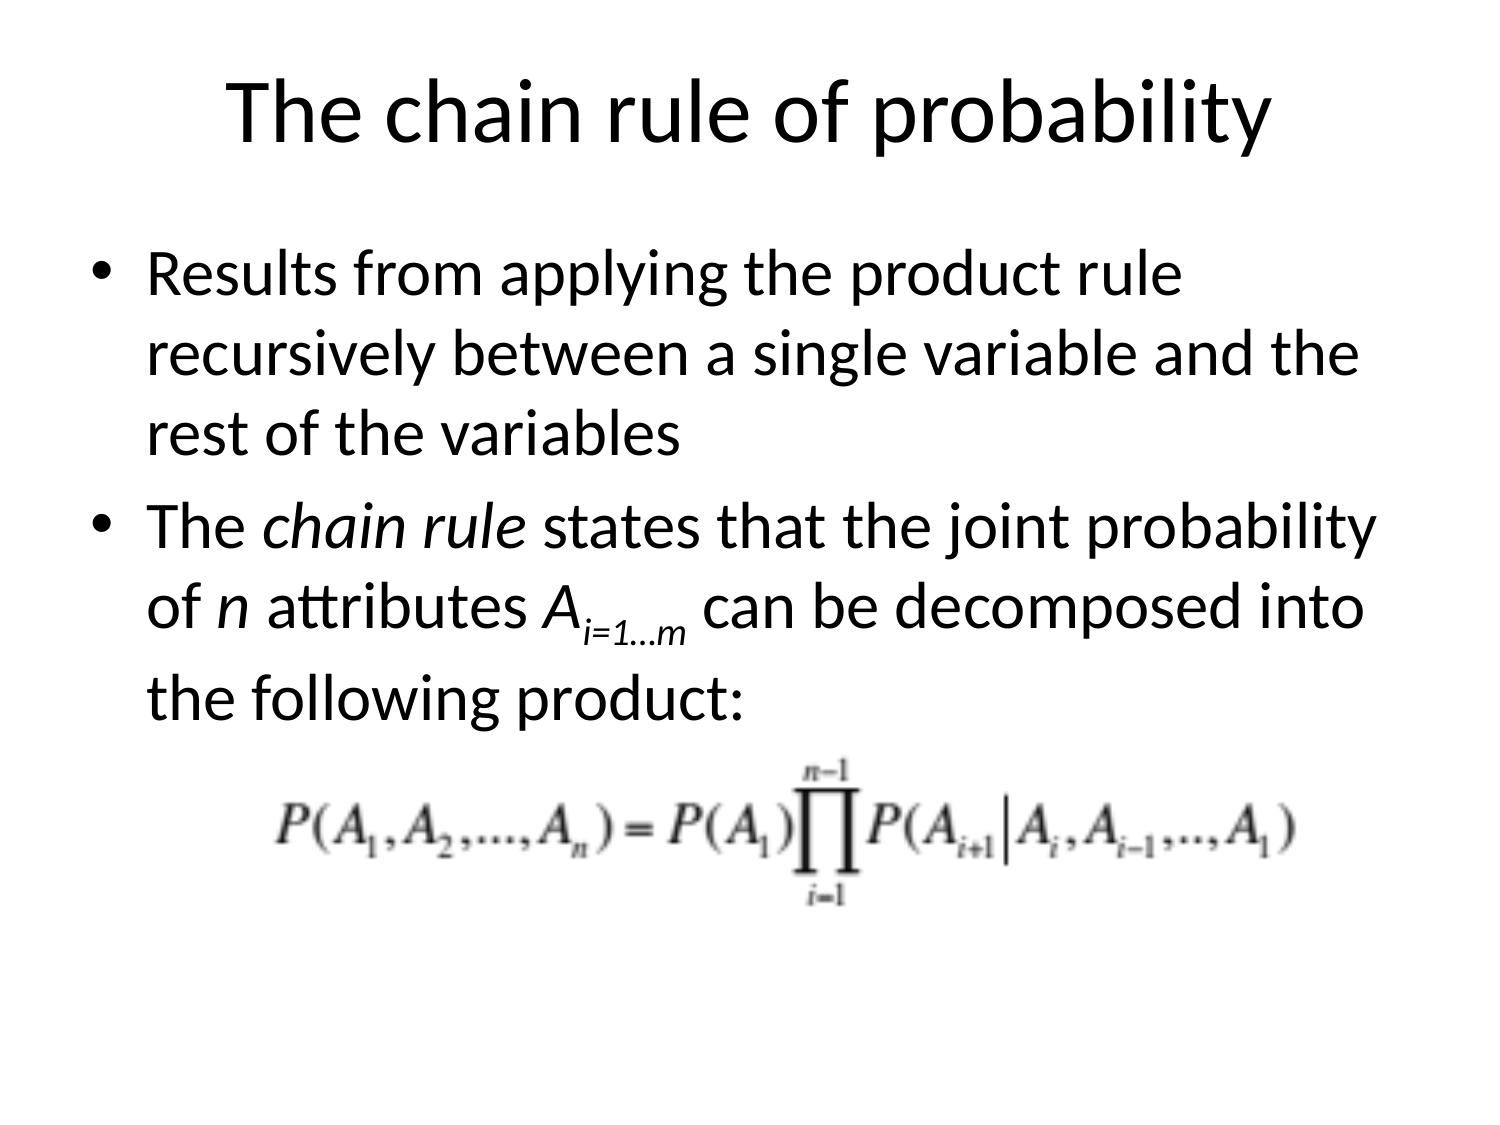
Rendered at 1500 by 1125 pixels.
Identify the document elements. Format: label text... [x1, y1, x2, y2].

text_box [267, 741, 1300, 912]
title The chain rule of probability [75, 11, 1425, 200]
list Results from applying the product rule recursively between a single variable and the rest of the variables The chain rule states that the joint probability of n attributes Ai=1…m can be decomposed into the following product: [75, 221, 1425, 1023]
